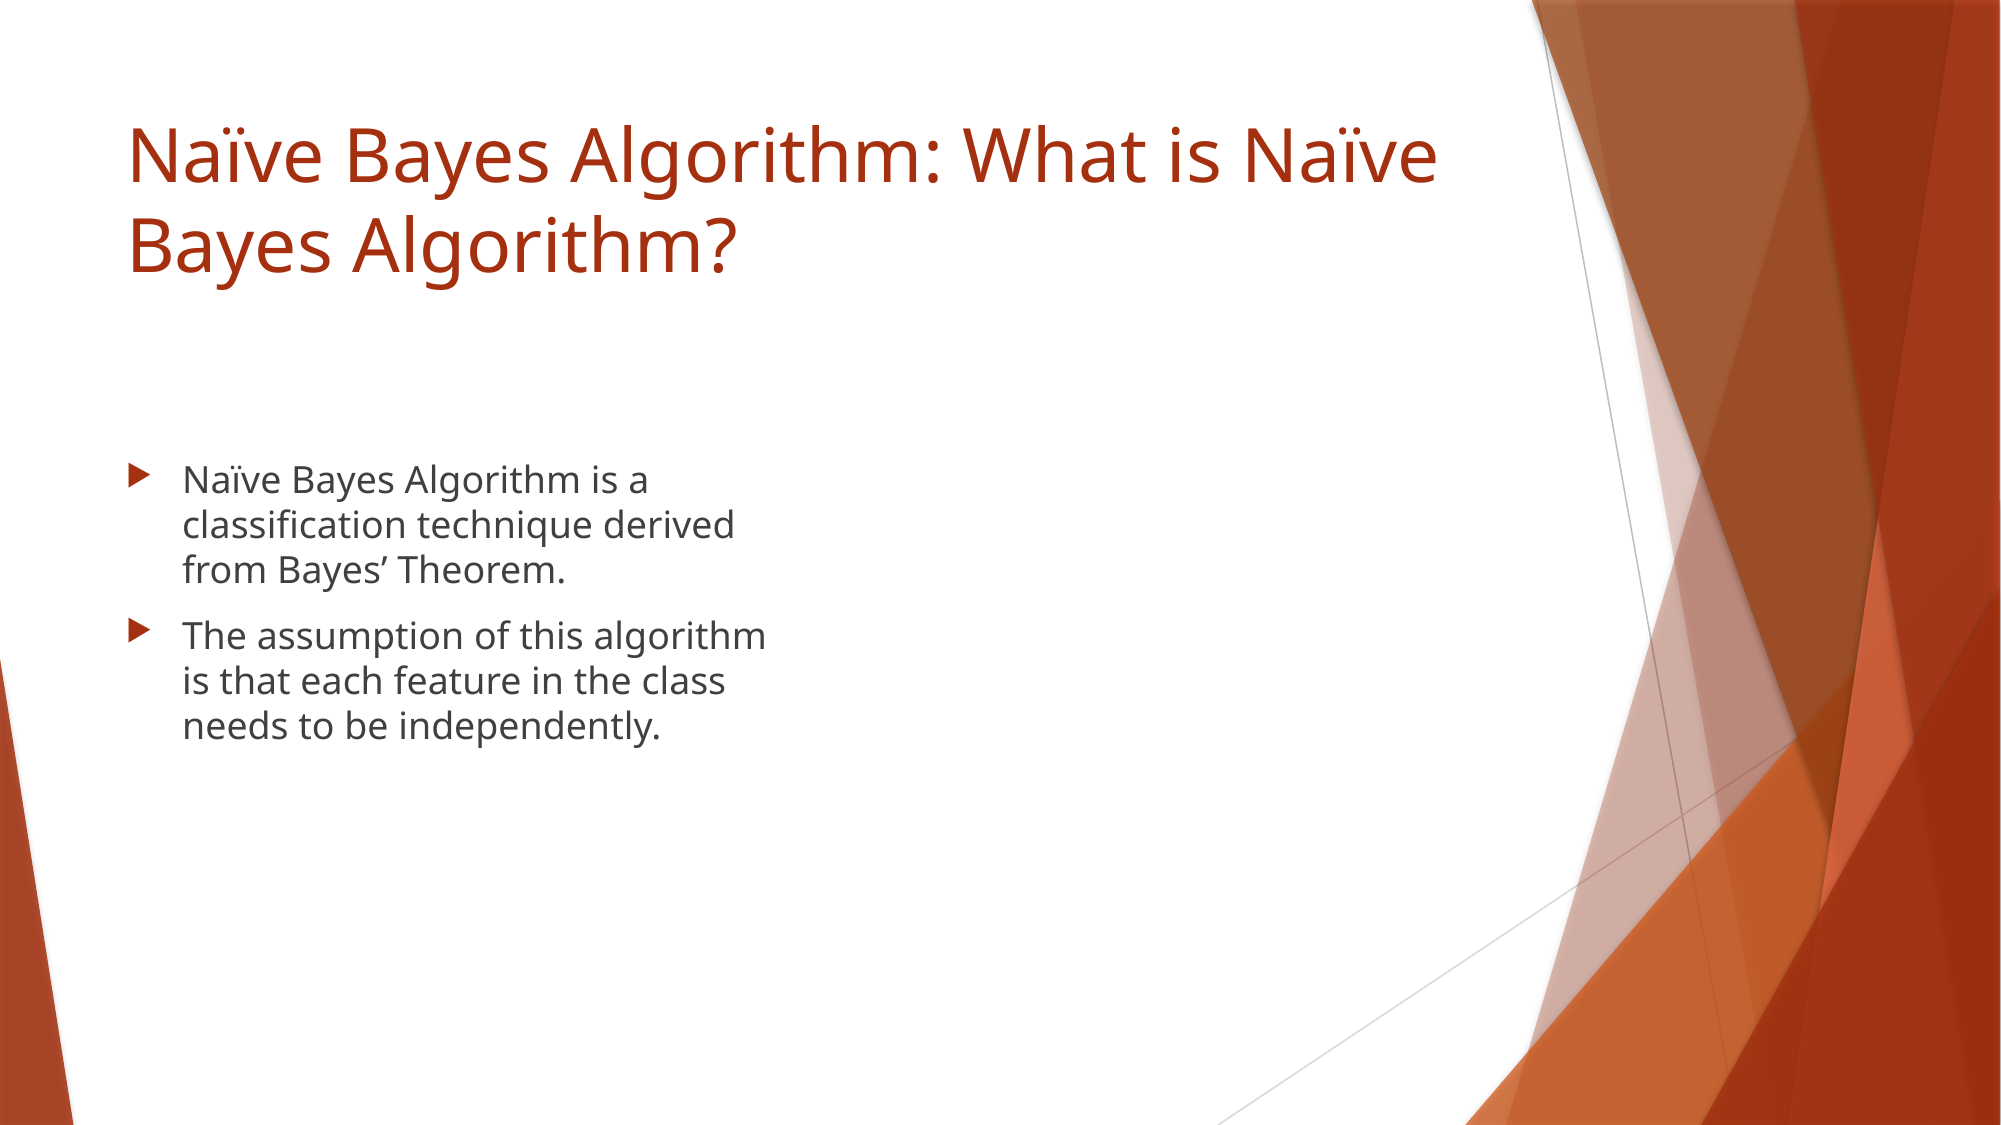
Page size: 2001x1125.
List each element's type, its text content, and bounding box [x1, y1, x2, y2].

list Naïve Bayes Algorithm is a classification technique derived from Bayes’ Theorem. The assumption of this algorithm is that each feature in the class needs to be independently. [110, 448, 798, 991]
title Naïve Bayes Algorithm: What is Naïve Bayes Algorithm? [111, 99, 1522, 317]
